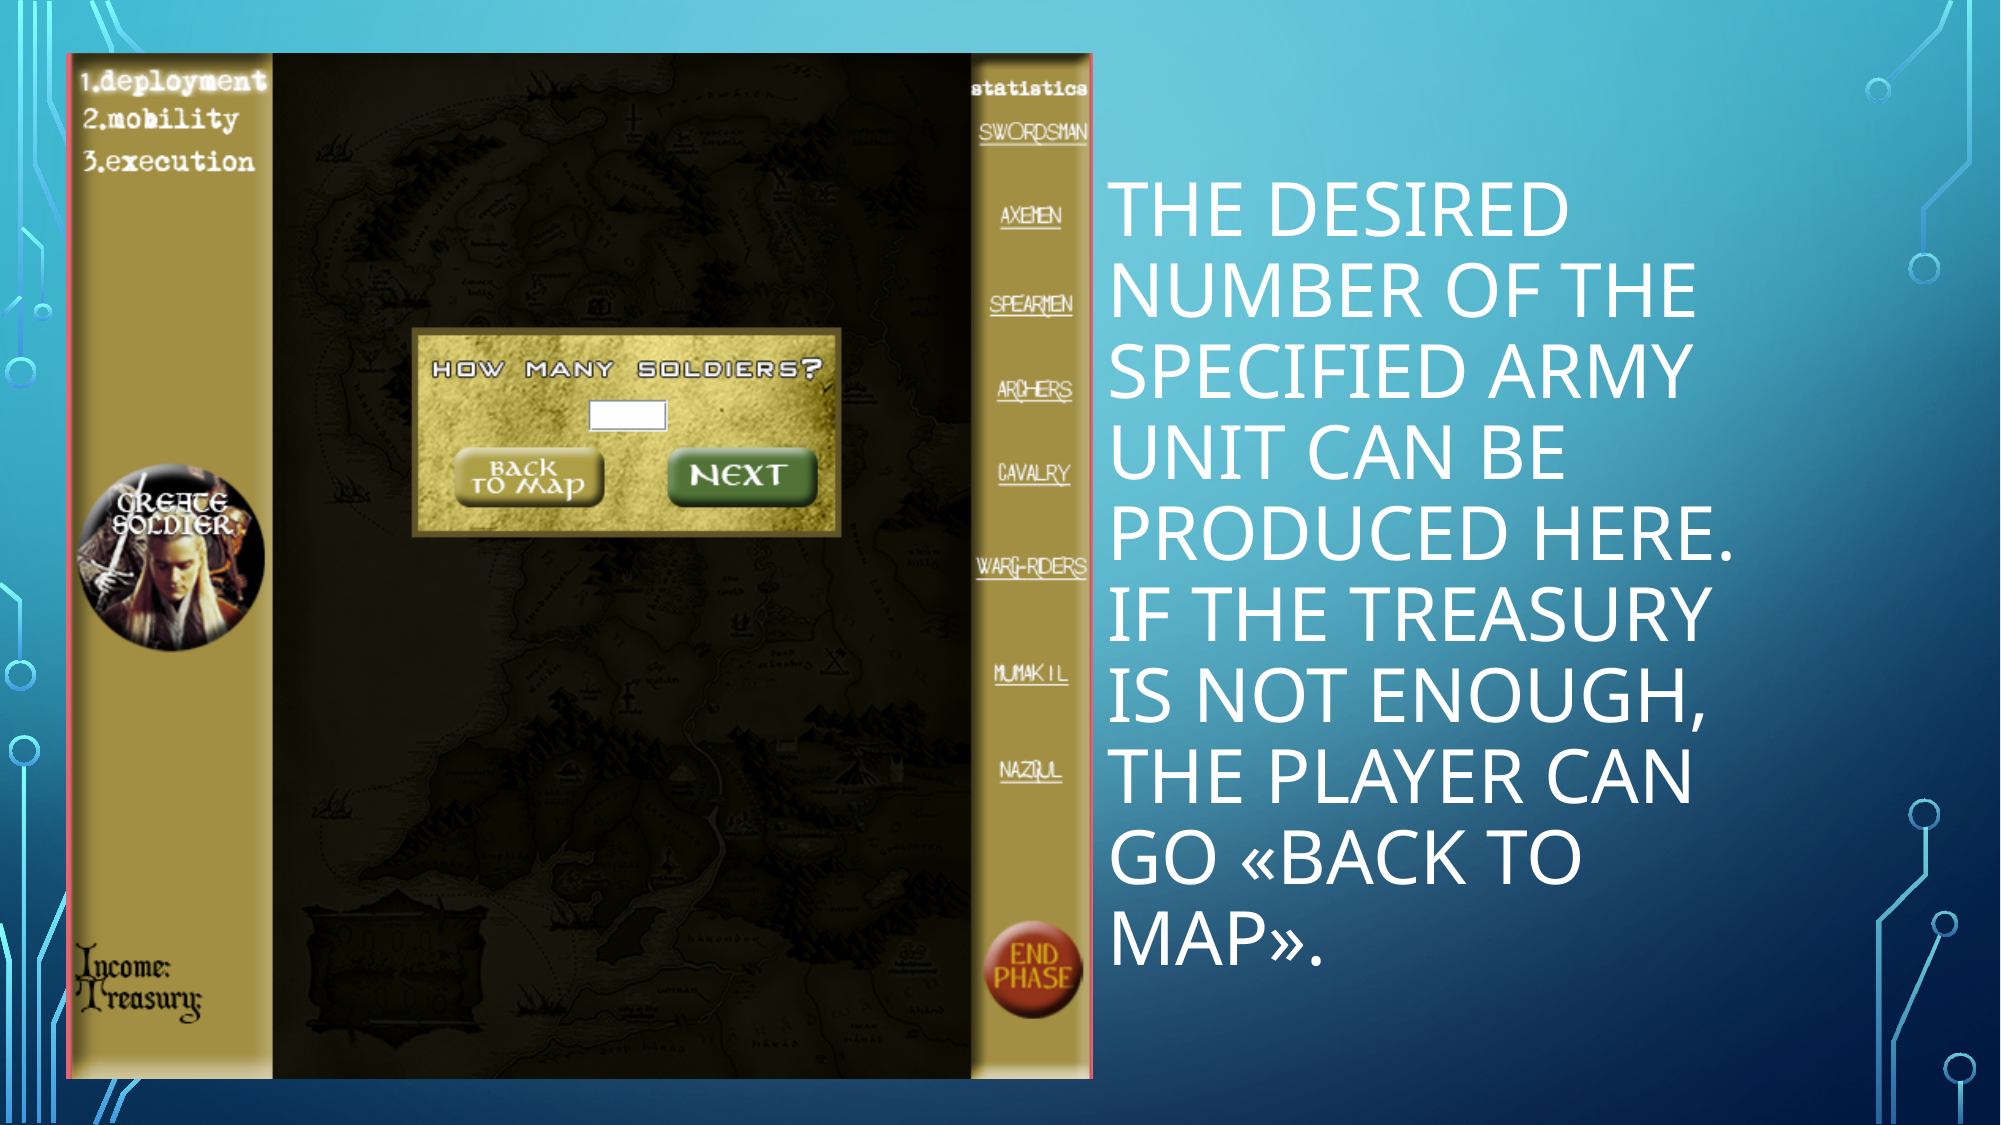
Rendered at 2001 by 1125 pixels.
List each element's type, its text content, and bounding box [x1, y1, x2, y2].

title The desıred number of the specıfıed army unıt can be produced here. If the treasury ıs not enough, the player can go «back to map». [1093, 101, 1813, 1053]
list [66, 53, 1093, 1080]
